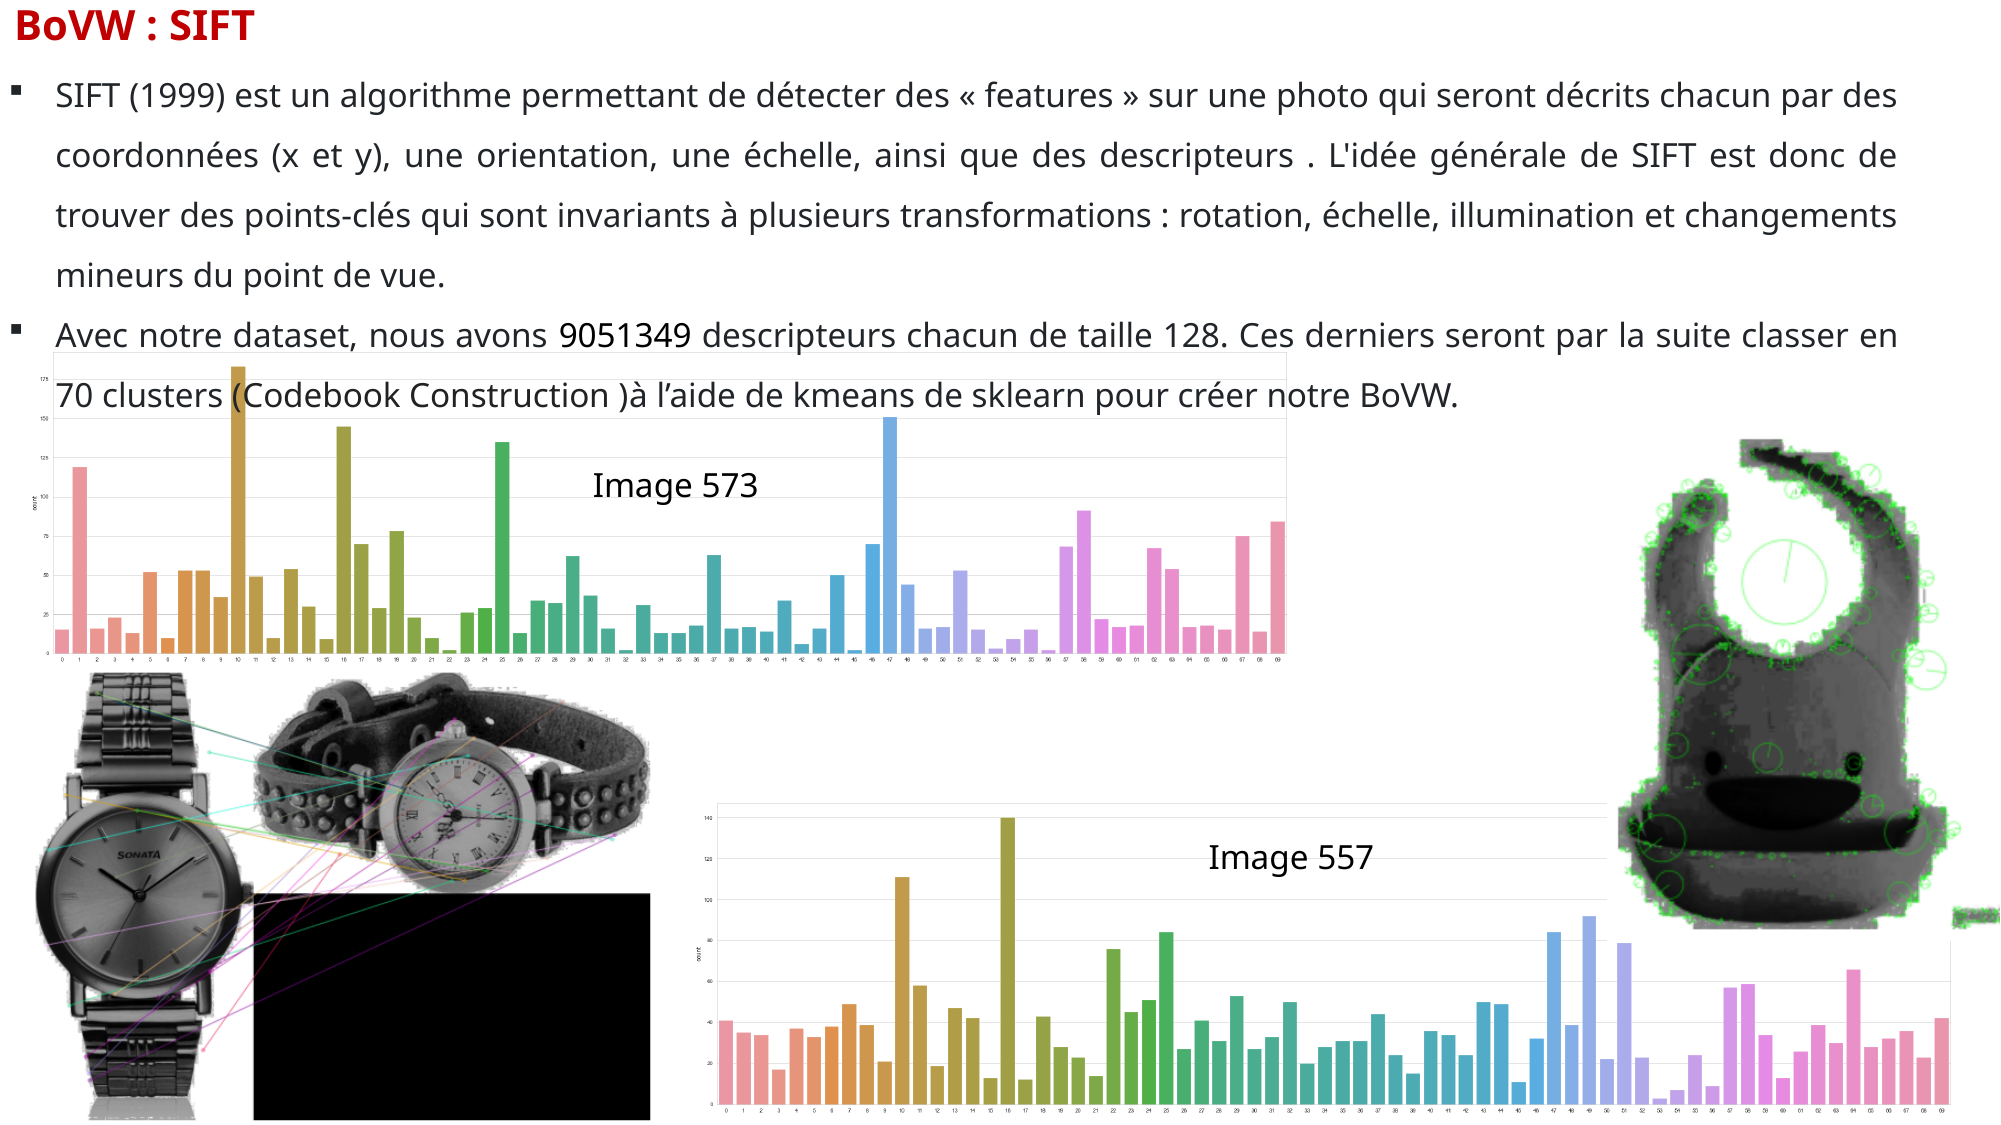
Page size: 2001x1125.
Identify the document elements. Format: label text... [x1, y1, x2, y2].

text_box BoVW : SIFT [0, 0, 443, 47]
picture [1607, 428, 2000, 941]
text_box SIFT (1999) est un algorithme permettant de détecter des « features » sur une photo qui seront décrits chacun par des coordonnées (x et y), une orientation, une échelle, ainsi que des descripteurs . L'idée générale de SIFT est donc de trouver des points-clés qui sont invariants à plusieurs transformations : rotation, échelle, illumination et changements mineurs du point de vue. Avec notre dataset, nous avons 9051349 descripteurs chacun de taille 128. Ces derniers seront par la suite classer en 70 clusters (Codebook Construction )à l’aide de kmeans de sklearn pour créer notre BoVW. [0, 47, 1916, 422]
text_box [28, 348, 1954, 1125]
